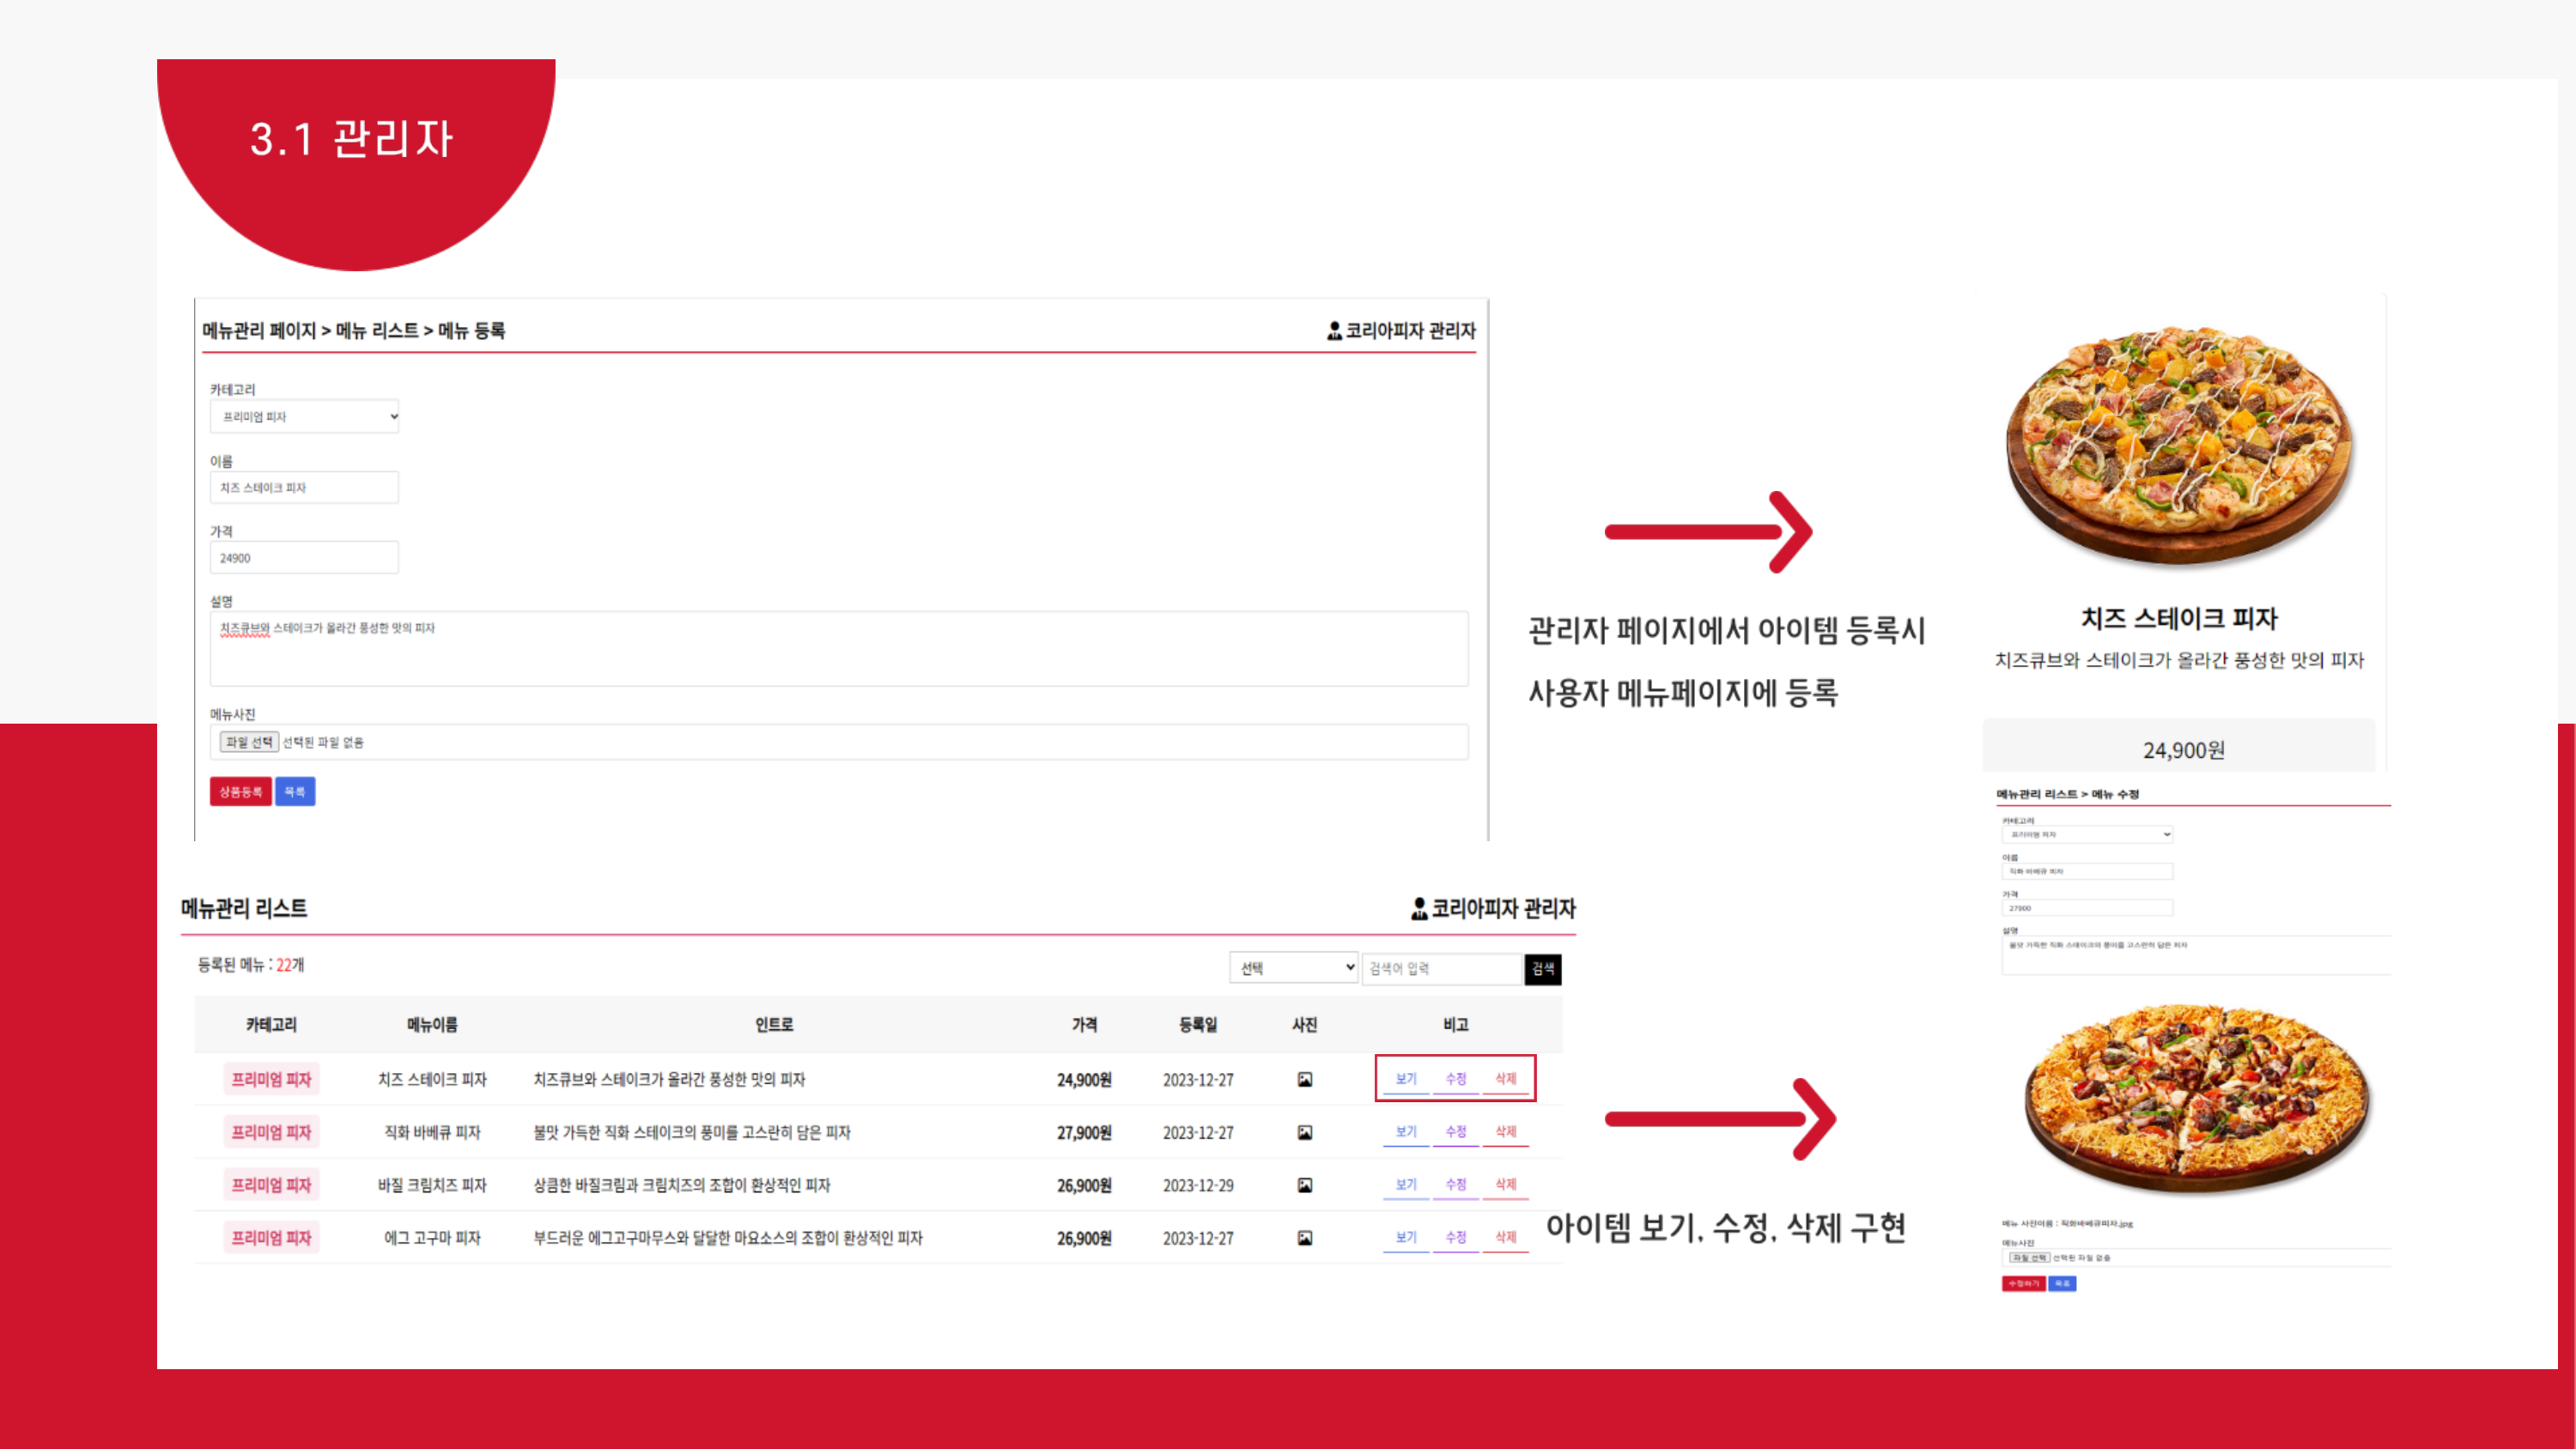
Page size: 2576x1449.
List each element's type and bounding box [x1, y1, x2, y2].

text_box [0, 724, 2576, 1449]
text_box [173, 879, 1581, 1265]
picture [0, 99, 613, 205]
picture [1537, 1197, 1938, 1282]
text_box [1375, 1054, 1538, 1102]
text_box [194, 293, 1491, 841]
text_box [1975, 293, 2392, 772]
text_box [156, 79, 2558, 1369]
text_box [1605, 1078, 1837, 1161]
text_box [156, 212, 556, 271]
text_box [1605, 491, 1814, 573]
picture [1519, 601, 1956, 752]
text_box [1992, 784, 2392, 1299]
text_box [156, 58, 556, 98]
